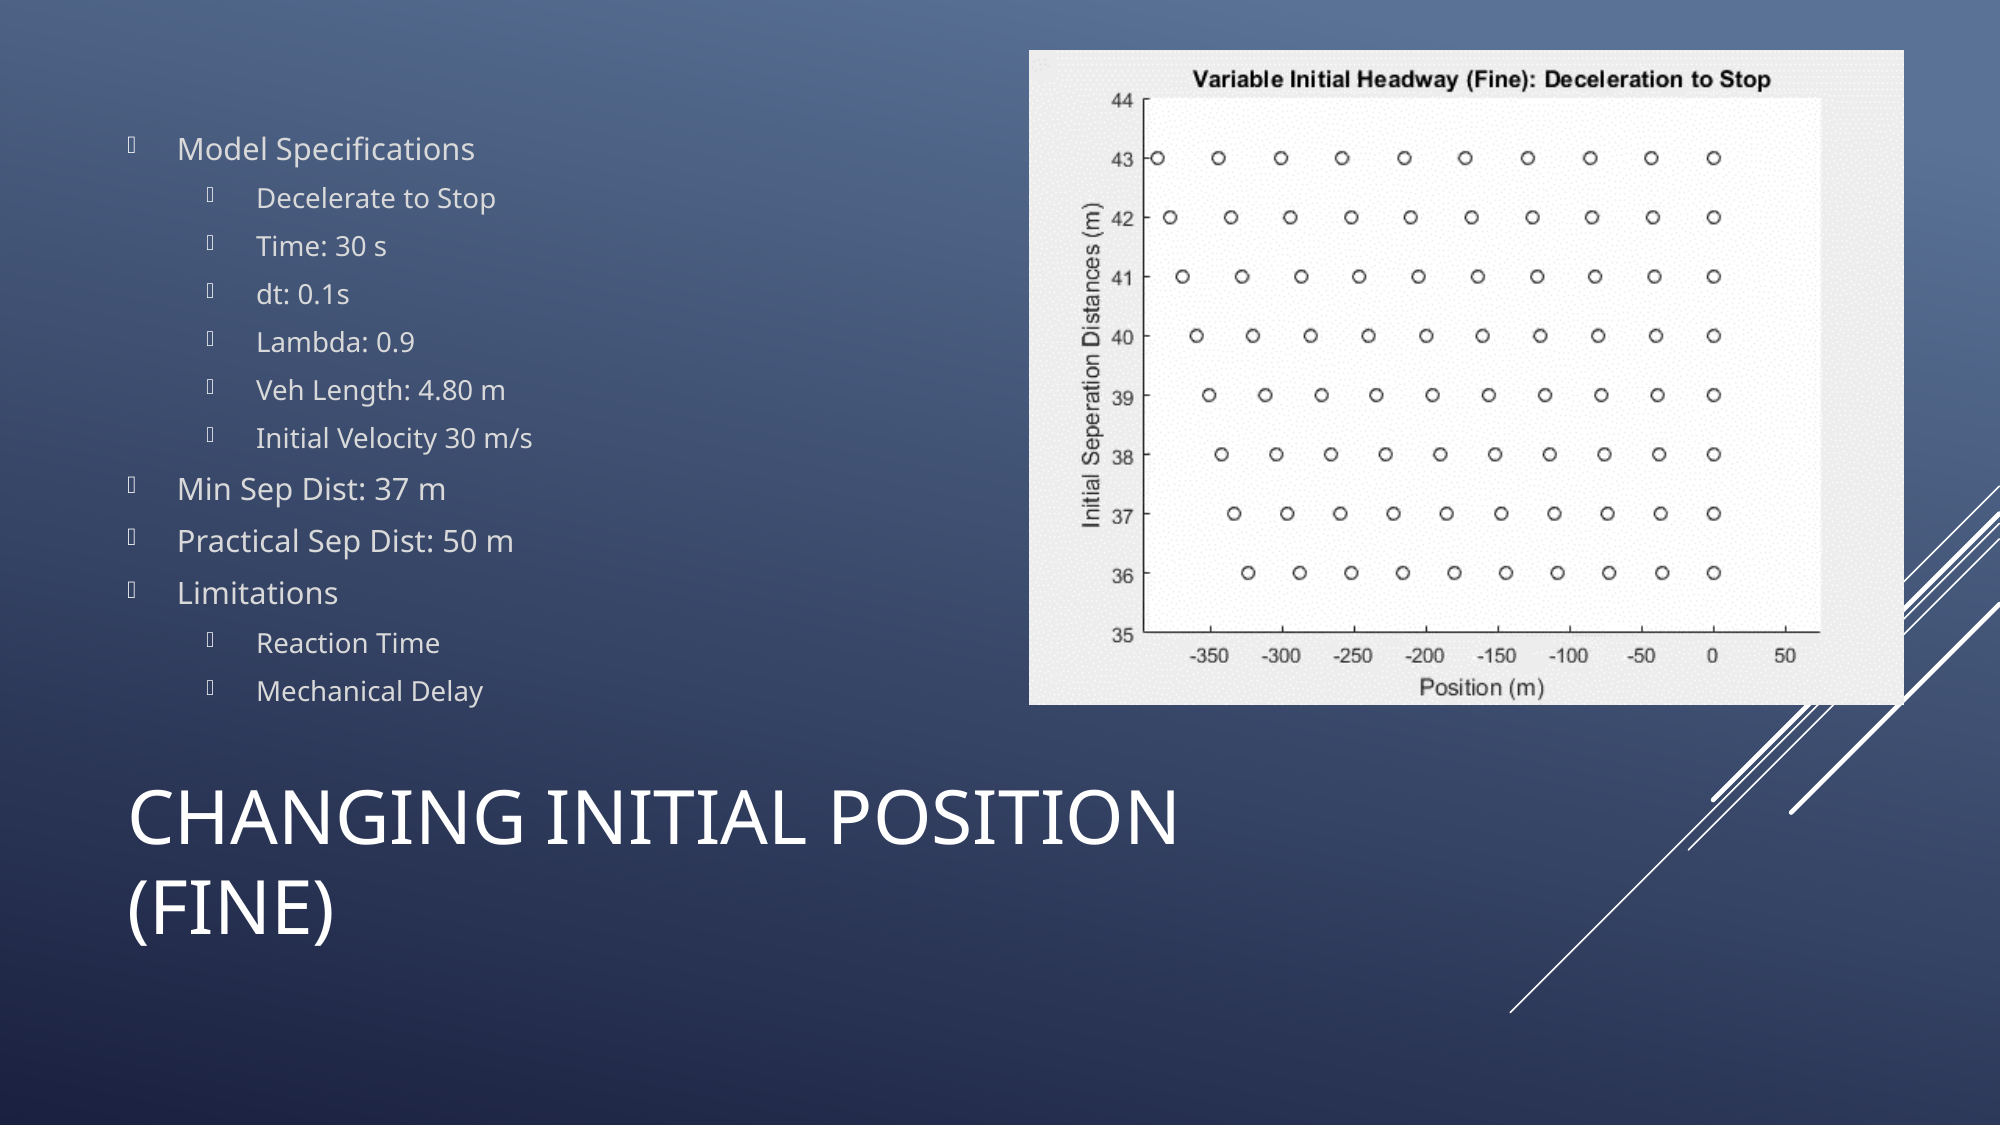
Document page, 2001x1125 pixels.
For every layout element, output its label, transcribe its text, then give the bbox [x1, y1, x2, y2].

title Changing initial position (fine) [112, 736, 1513, 984]
text_box Vid Goes Here Cars Bumper to Bumper [1537, 35, 2000, 230]
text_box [1028, 49, 1905, 706]
list Model Specifications Decelerate to Stop Time: 30 s dt: 0.1s Lambda: 0.9 Veh Length: 4.80 m Initial Velocity 30 m/s Min Sep Dist: 37 m Practical Sep Dist: 50 m Limitations Reaction Time Mechanical Delay [112, 121, 1513, 715]
